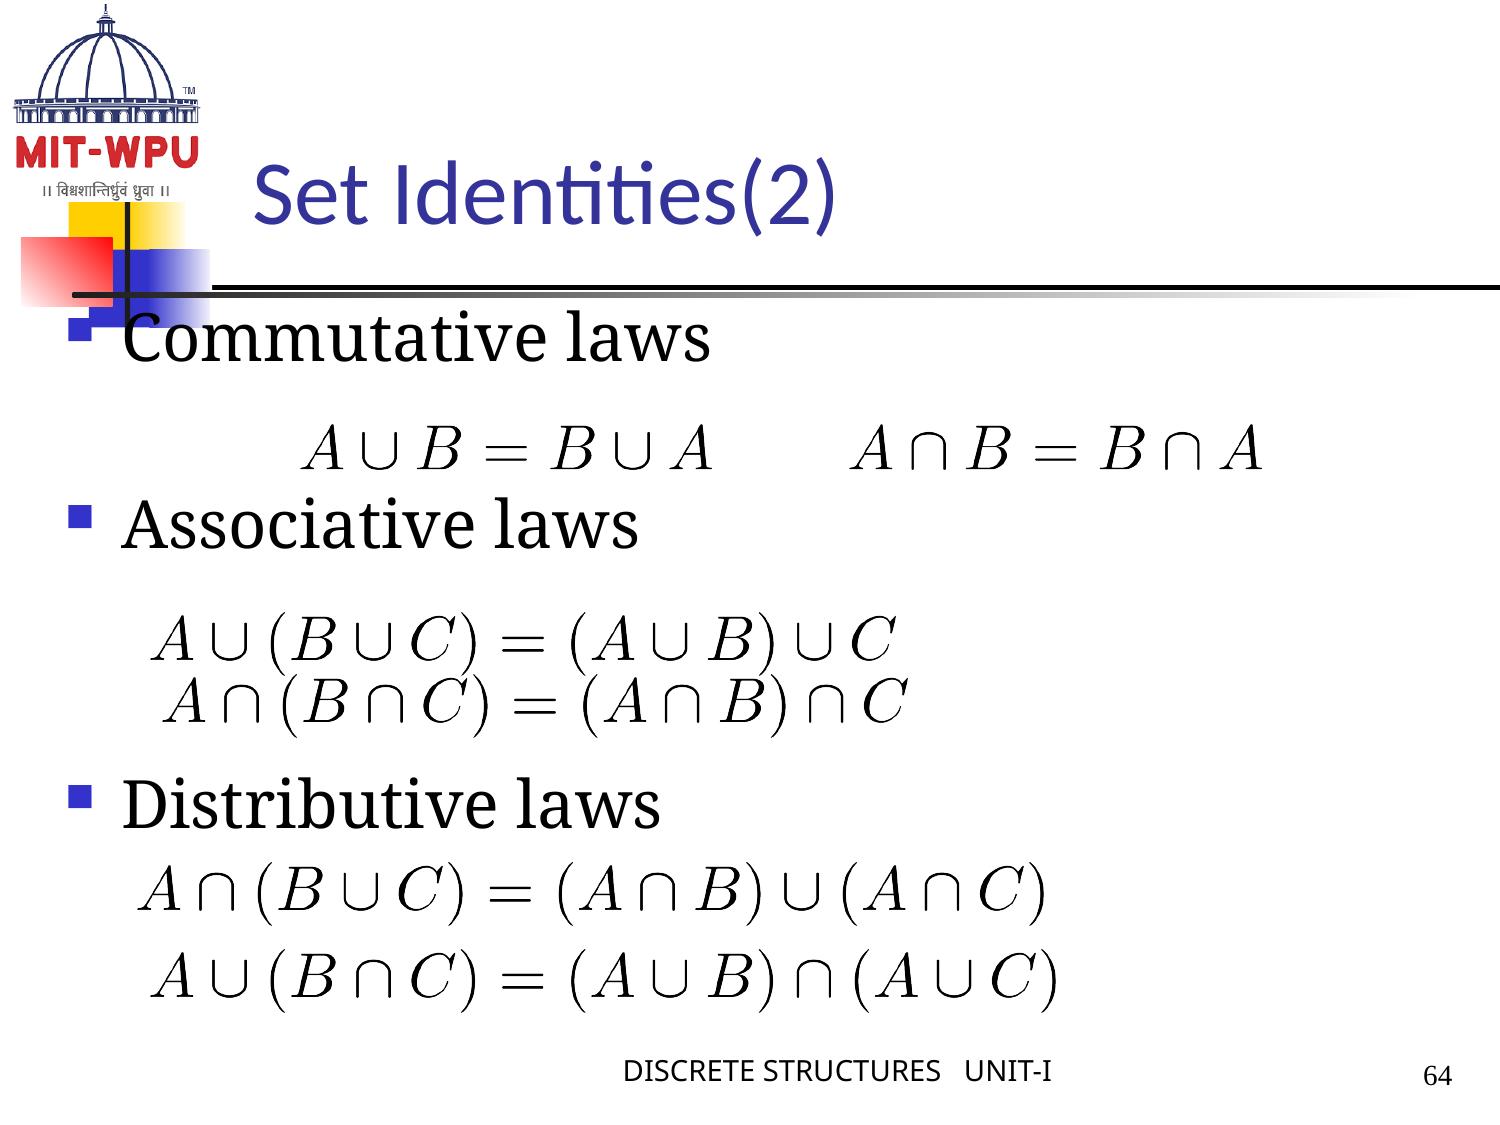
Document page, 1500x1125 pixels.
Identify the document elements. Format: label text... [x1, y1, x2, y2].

slide_number 64 [1155, 1024, 1468, 1100]
picture [299, 424, 713, 471]
list Commutative laws Associative laws Distributive laws [49, 287, 1470, 1038]
picture [849, 424, 1263, 471]
picture [149, 612, 909, 738]
footer DISCRETE STRUCTURES UNIT-I [600, 1024, 1075, 1100]
picture [137, 862, 1044, 926]
picture [12, 4, 222, 202]
title Set Identities(2) [237, 34, 1238, 251]
picture [149, 949, 1056, 1014]
